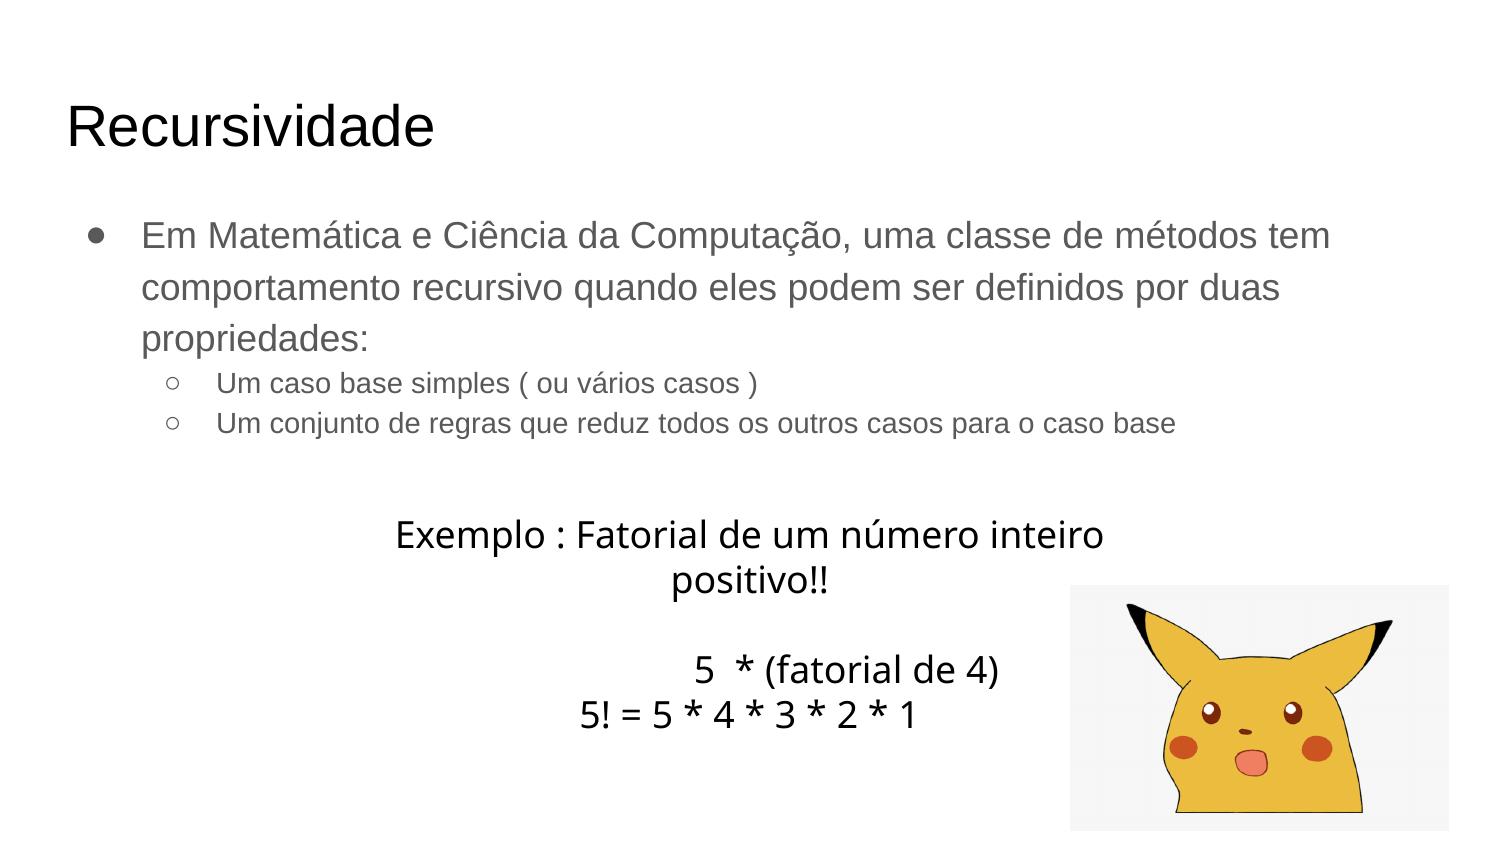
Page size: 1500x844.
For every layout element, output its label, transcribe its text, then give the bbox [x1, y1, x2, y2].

title Recursividade [51, 72, 1449, 167]
text_box [678, 569, 807, 599]
text_box Exemplo : Fatorial de um número inteiro positivo!! 5 * (fatorial de 4) 5! = 5 * 4 * 3 * 2 * 1 [363, 496, 1137, 701]
picture [1070, 585, 1450, 831]
list Em Matemática e Ciência da Computação, uma classe de métodos tem comportamento recursivo quando eles podem ser definidos por duas propriedades: Um caso base simples ( ou vários casos ) Um conjunto de regras que reduz todos os outros casos para o caso base [51, 189, 1449, 750]
